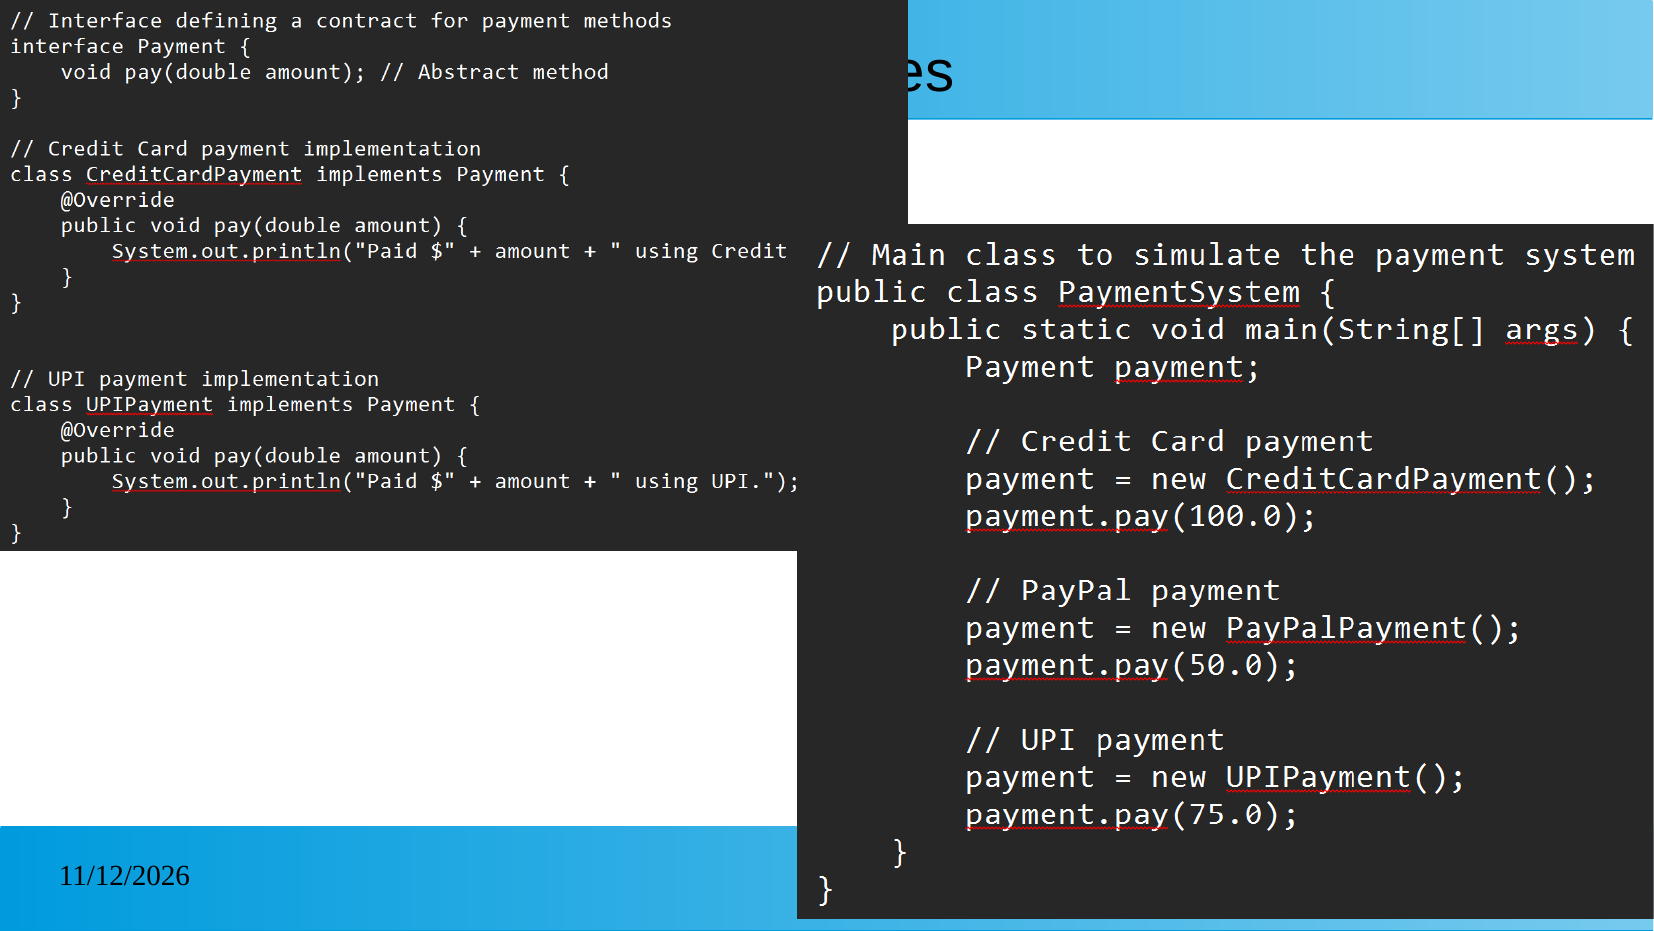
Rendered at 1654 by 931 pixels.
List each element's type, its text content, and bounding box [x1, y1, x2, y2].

title Interfaces [912, 29, 1595, 108]
picture [0, 0, 1654, 919]
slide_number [59, 856, 443, 915]
